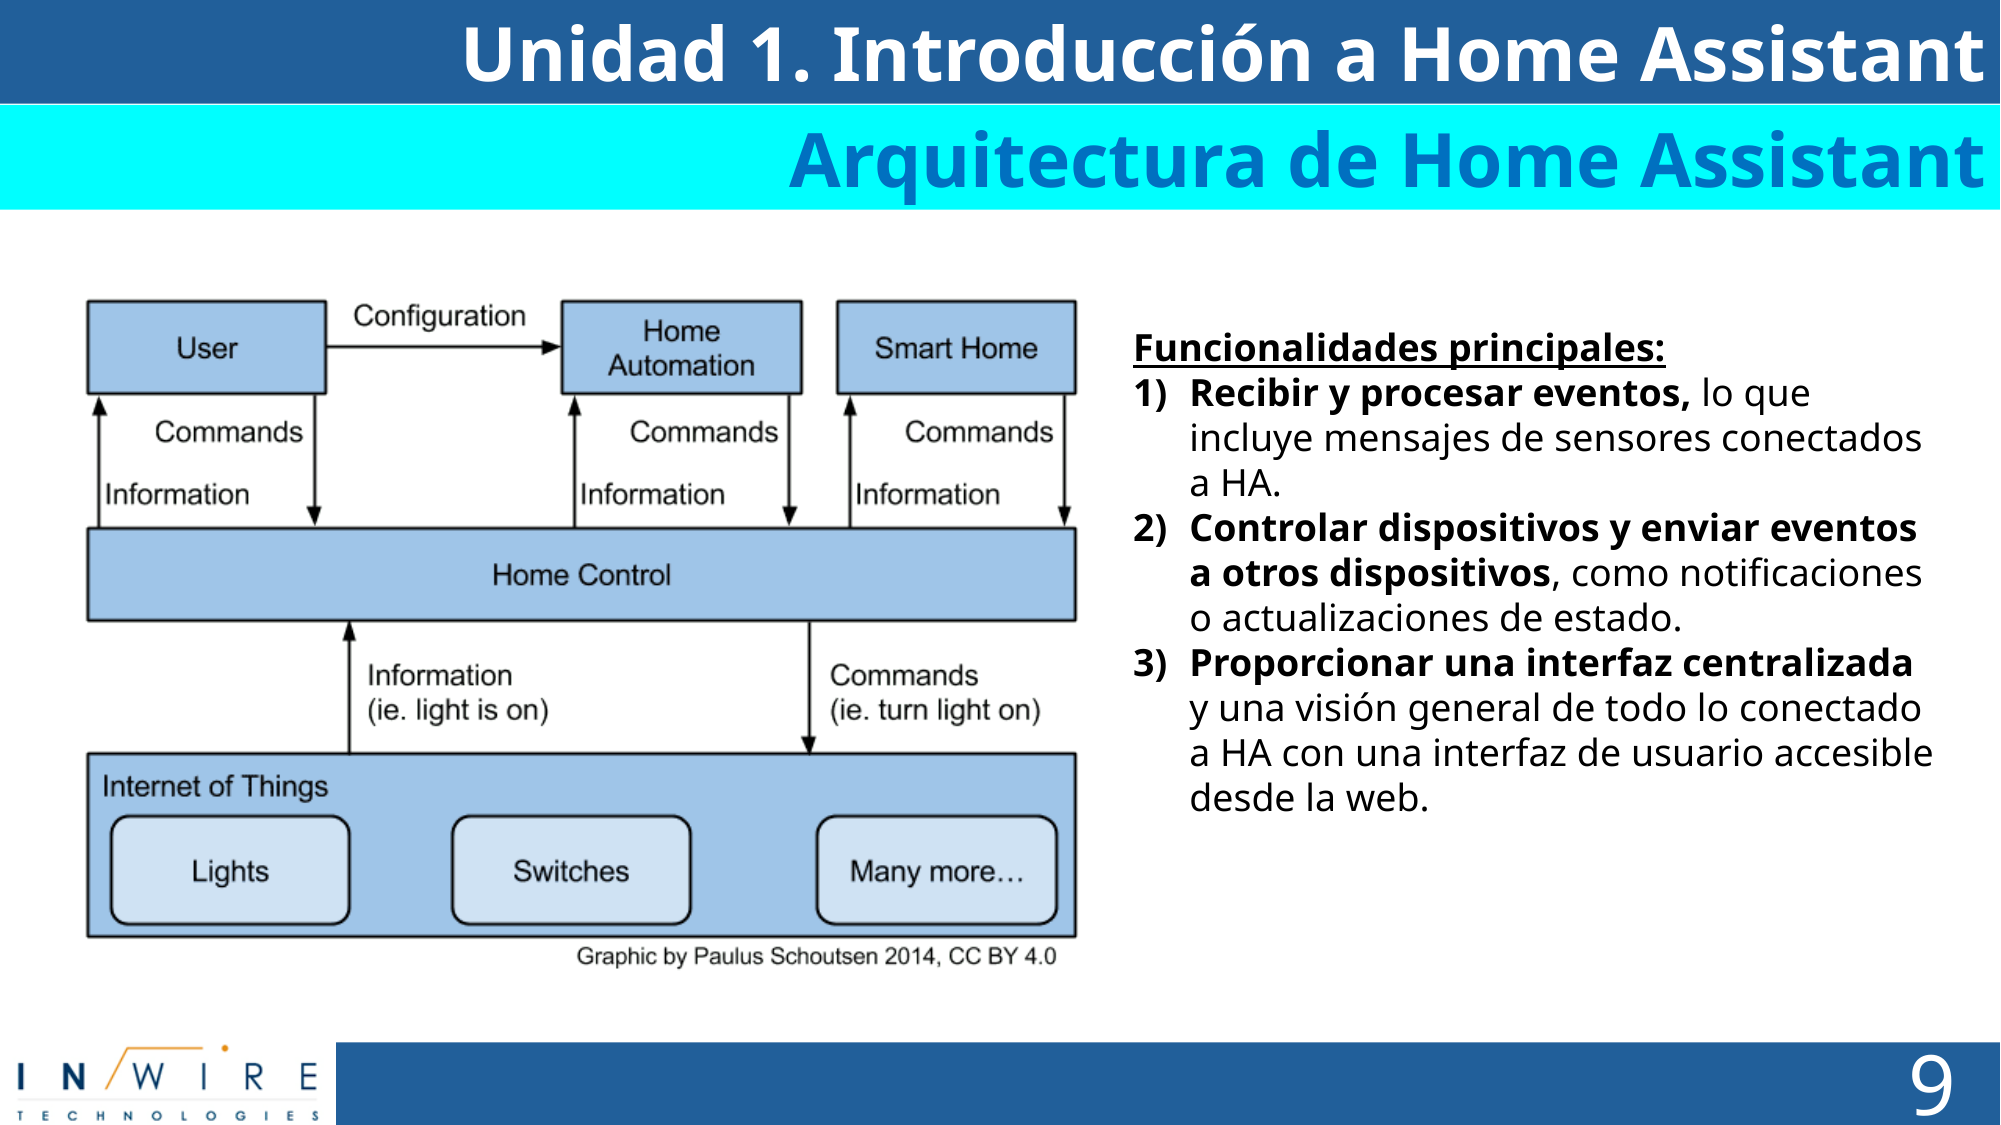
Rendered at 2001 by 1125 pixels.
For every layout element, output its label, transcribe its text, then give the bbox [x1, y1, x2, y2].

text_box Unidad 1. Introducción a Home Assistant [0, 0, 2000, 104]
picture [75, 270, 1086, 983]
picture [0, 1037, 336, 1125]
text_box Funcionalidades principales: Recibir y procesar eventos, lo que incluye mensajes de sensores conectados a HA. Controlar dispositivos y enviar eventos a otros dispositivos, como notificaciones o actualizaciones de estado. Proporcionar una interfaz centralizada y una visión general de todo lo conectado a HA con una interfaz de usuario accesible desde la web. [1118, 316, 1958, 827]
text_box Arquitectura de Home Assistant [0, 104, 2000, 210]
